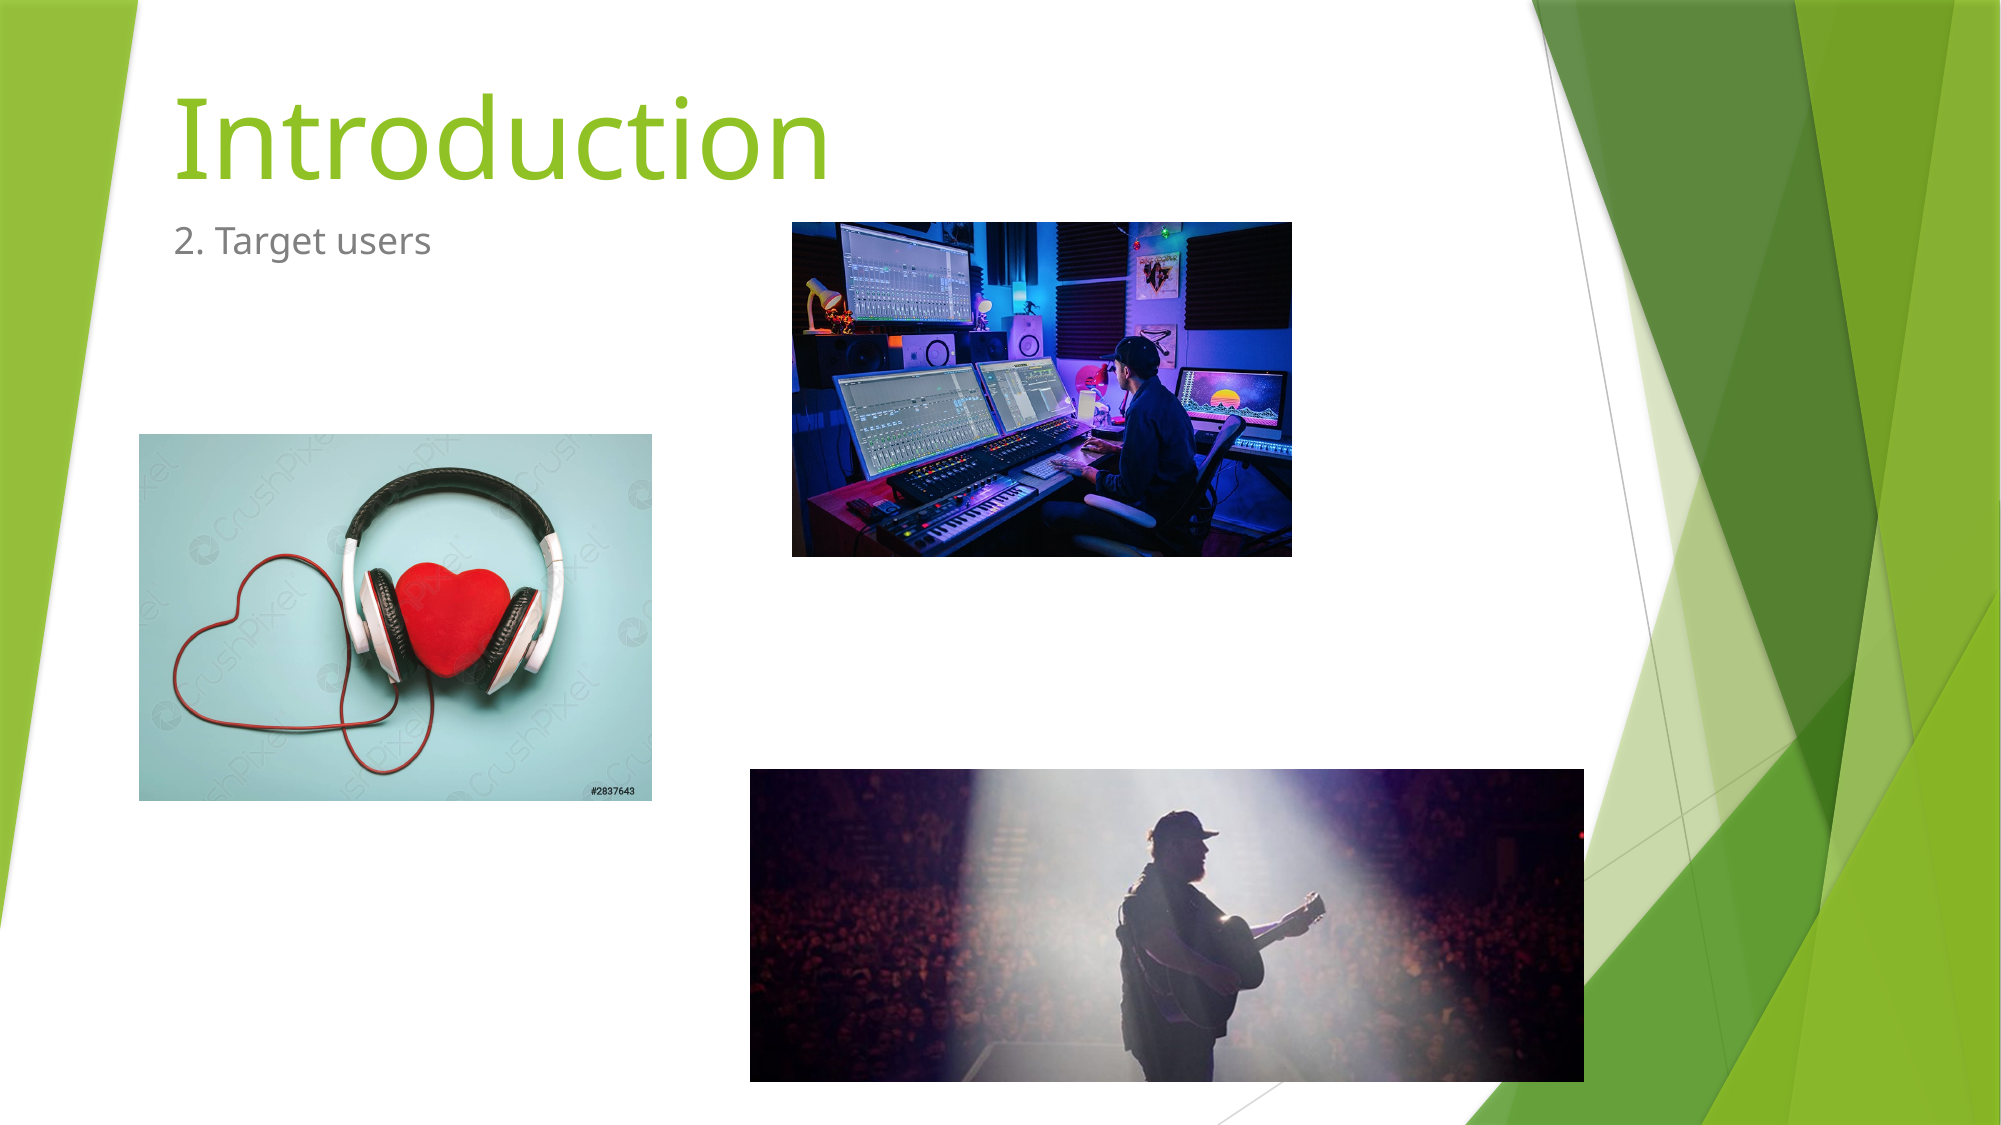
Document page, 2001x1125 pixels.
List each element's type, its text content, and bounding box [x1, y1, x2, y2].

picture [138, 433, 652, 801]
subtitle 2. Target users [158, 210, 1433, 390]
picture [792, 222, 1292, 558]
picture [749, 768, 1585, 1083]
title Introduction [158, 78, 1433, 210]
